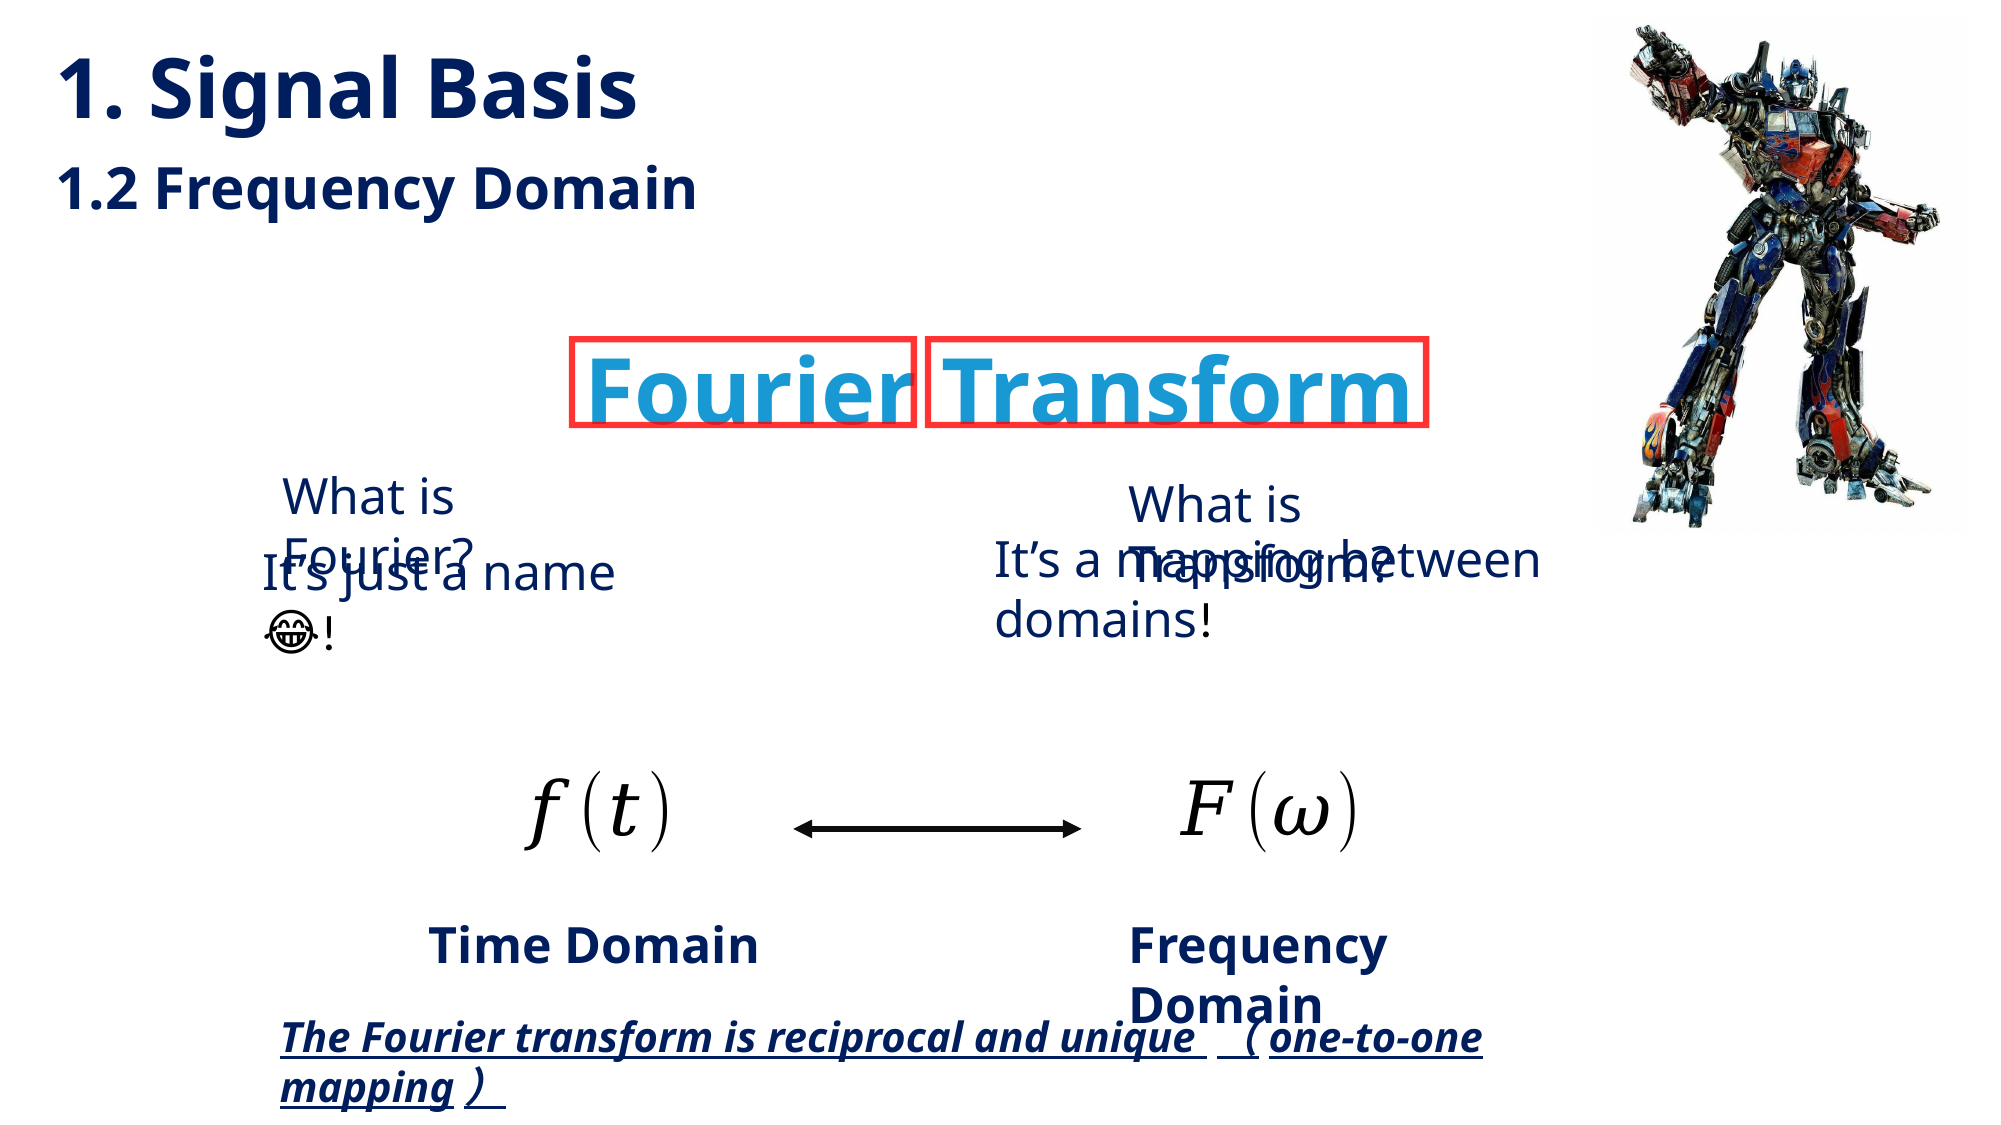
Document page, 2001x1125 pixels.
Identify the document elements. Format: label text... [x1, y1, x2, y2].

text_box [927, 338, 1427, 426]
text_box Fourier Transform [532, 325, 1468, 451]
text_box What is Fourier? [267, 457, 673, 532]
text_box It’s just a name😂! [247, 532, 693, 668]
text_box The Fourier transform is reciprocal and unique （one-to-one mapping） [265, 1003, 1694, 1119]
picture [1594, 16, 1967, 533]
text_box [571, 338, 915, 426]
text_box 1.2 Frequency Domain [40, 143, 738, 229]
text_box What is Transform? [1113, 465, 1583, 519]
text_box 1. Signal Basis [40, 27, 687, 143]
text_box It’s a mapping between domains! [979, 519, 1757, 655]
text_box Time Domain [414, 906, 782, 982]
text_box Frequency Domain [1114, 906, 1604, 1003]
